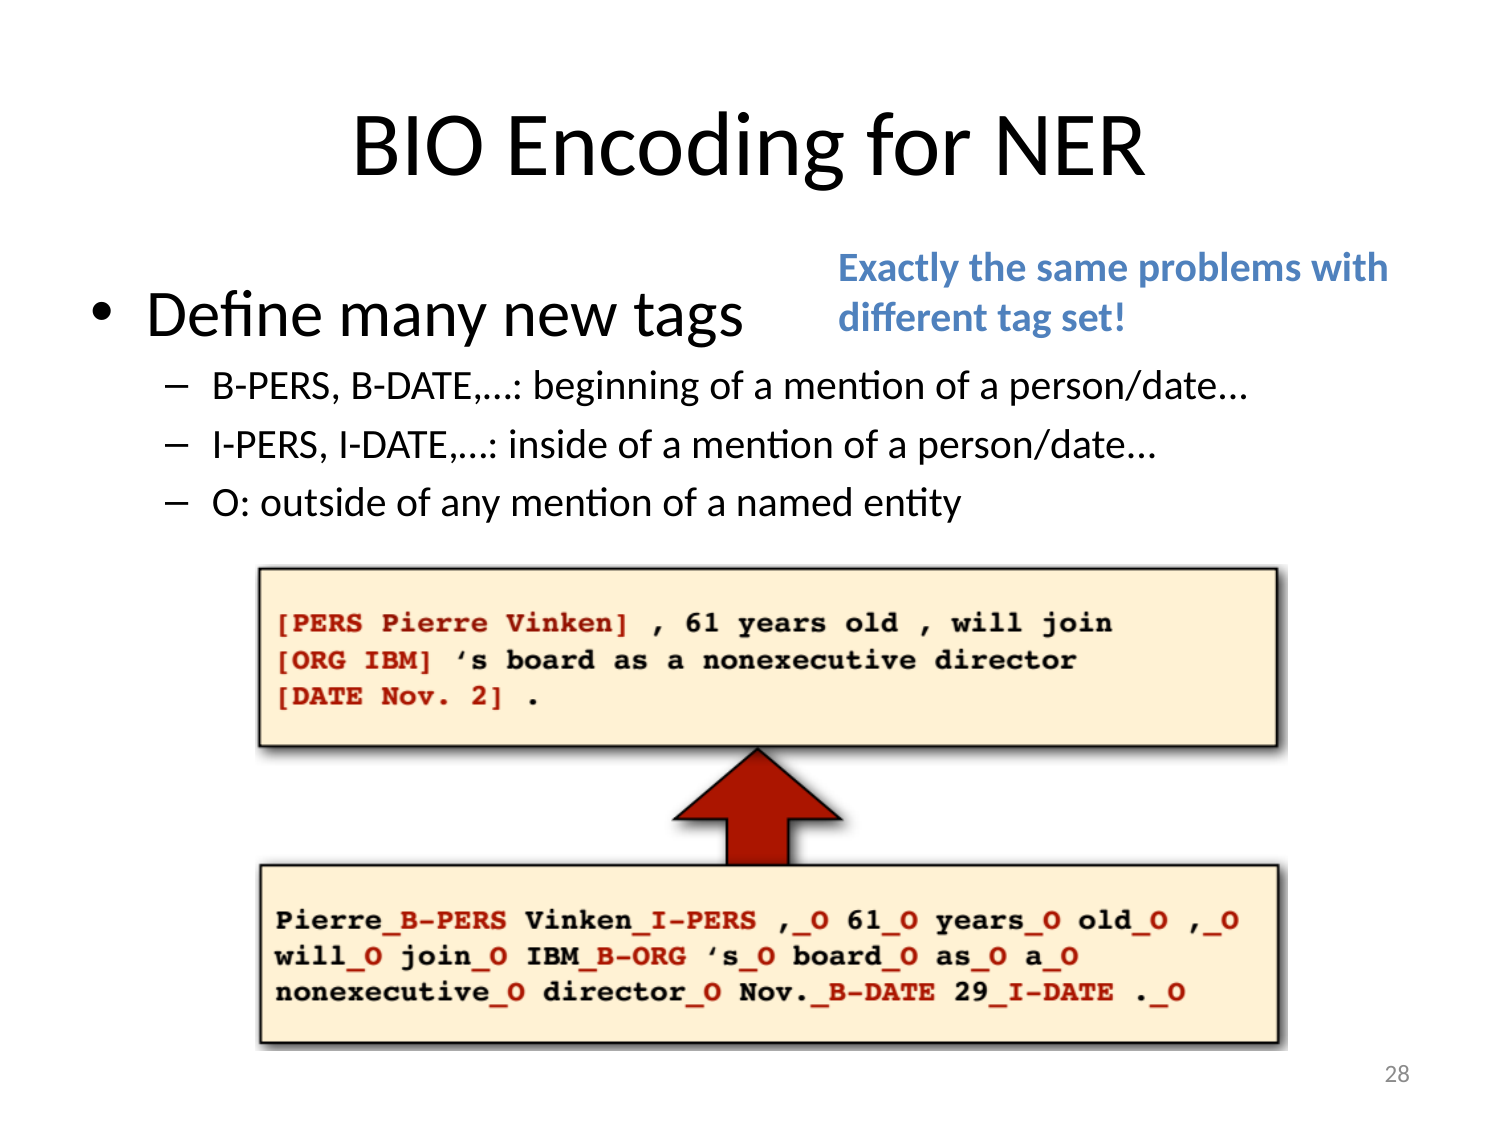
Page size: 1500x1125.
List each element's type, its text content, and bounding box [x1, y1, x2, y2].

list Define many new tags B-PERS, B-DATE,…: beginning of a mention of a person/date... I-PERS, I-DATE,…: inside of a mention of a person/date... O: outside of any mention of a named entity [75, 262, 1425, 1005]
text_box Exactly the same problems with different tag set! [823, 232, 1444, 348]
slide_number 28 [1074, 1042, 1425, 1103]
picture [255, 564, 1288, 1052]
title BIO Encoding for NER [75, 45, 1425, 233]
